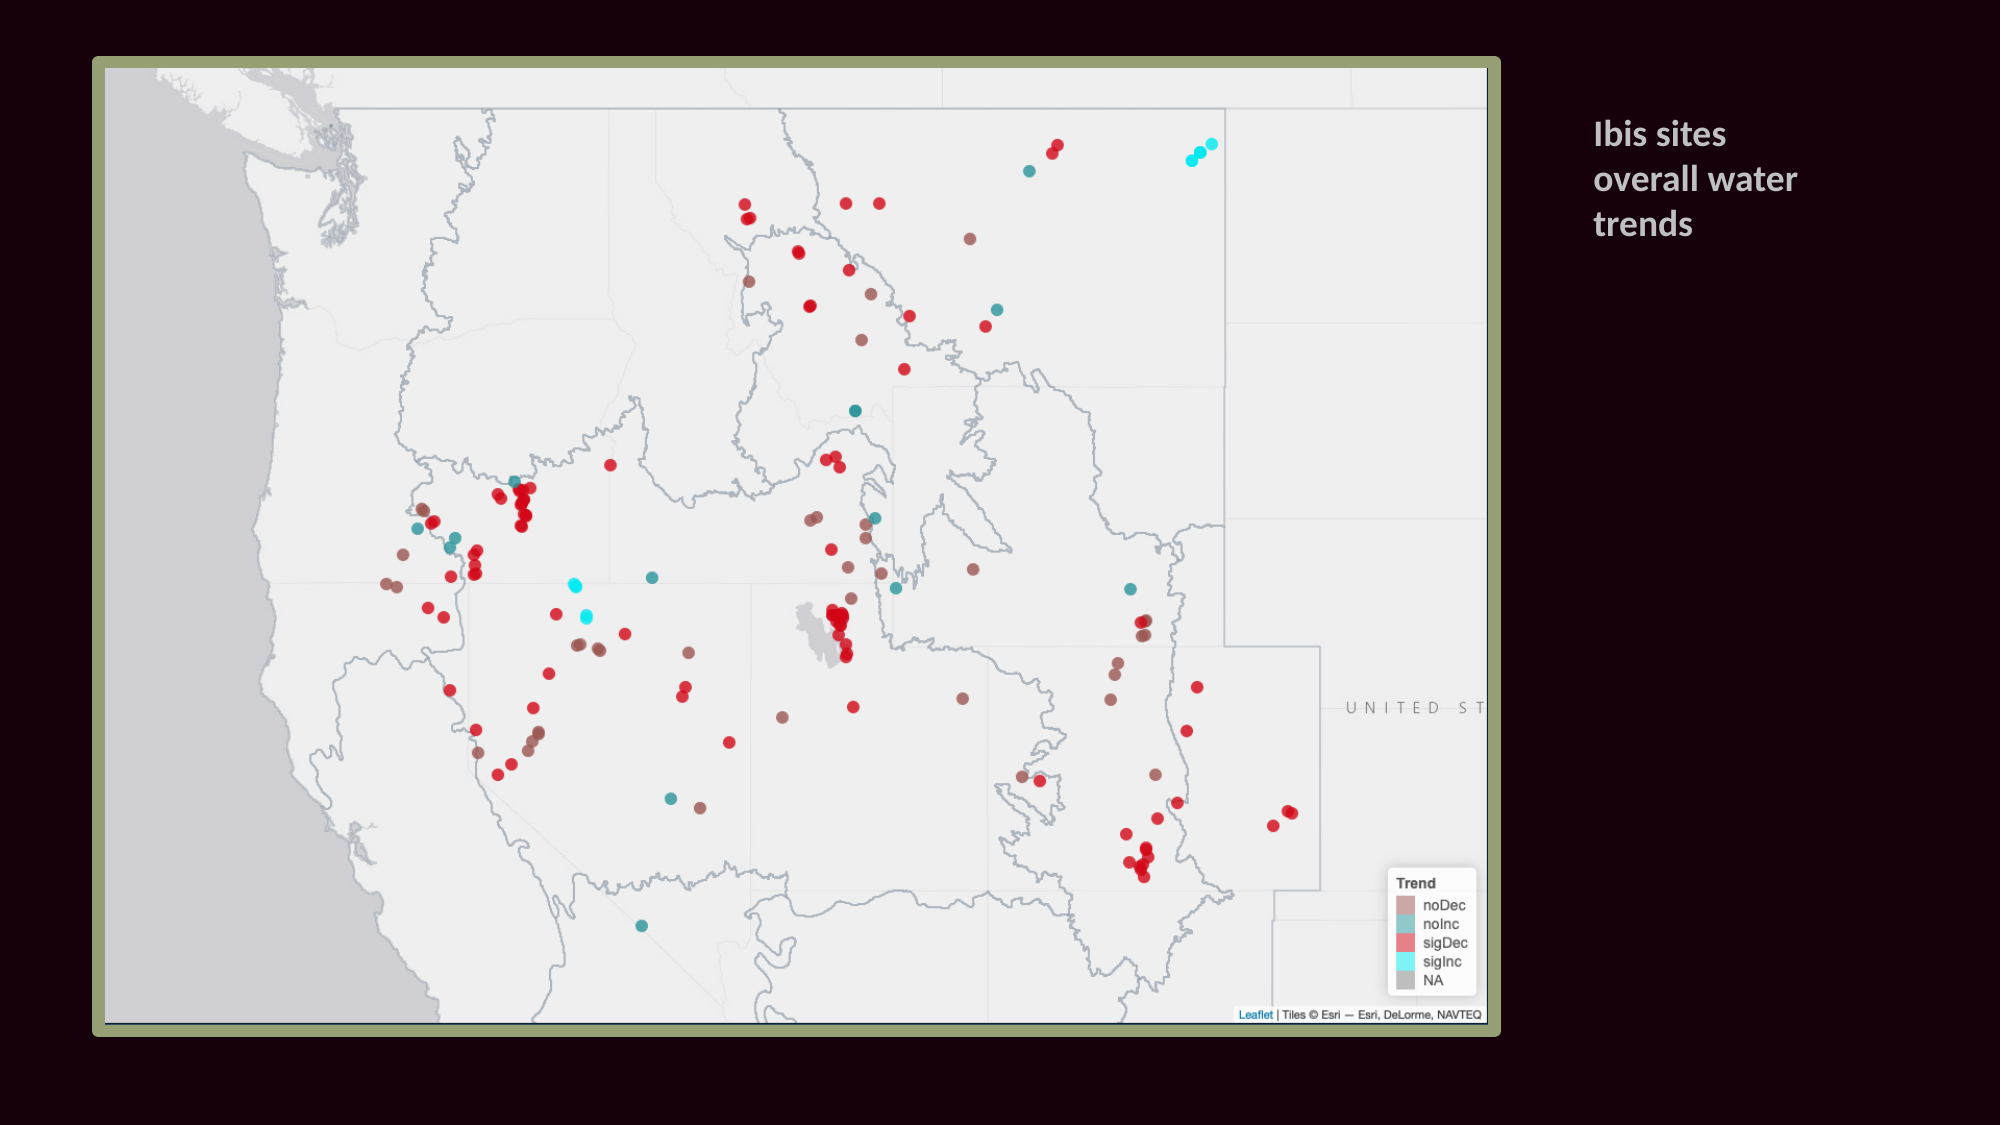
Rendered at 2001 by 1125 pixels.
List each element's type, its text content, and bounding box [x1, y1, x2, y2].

text_box Ibis sites overall water trends [1578, 101, 1856, 252]
picture [104, 68, 1488, 1025]
